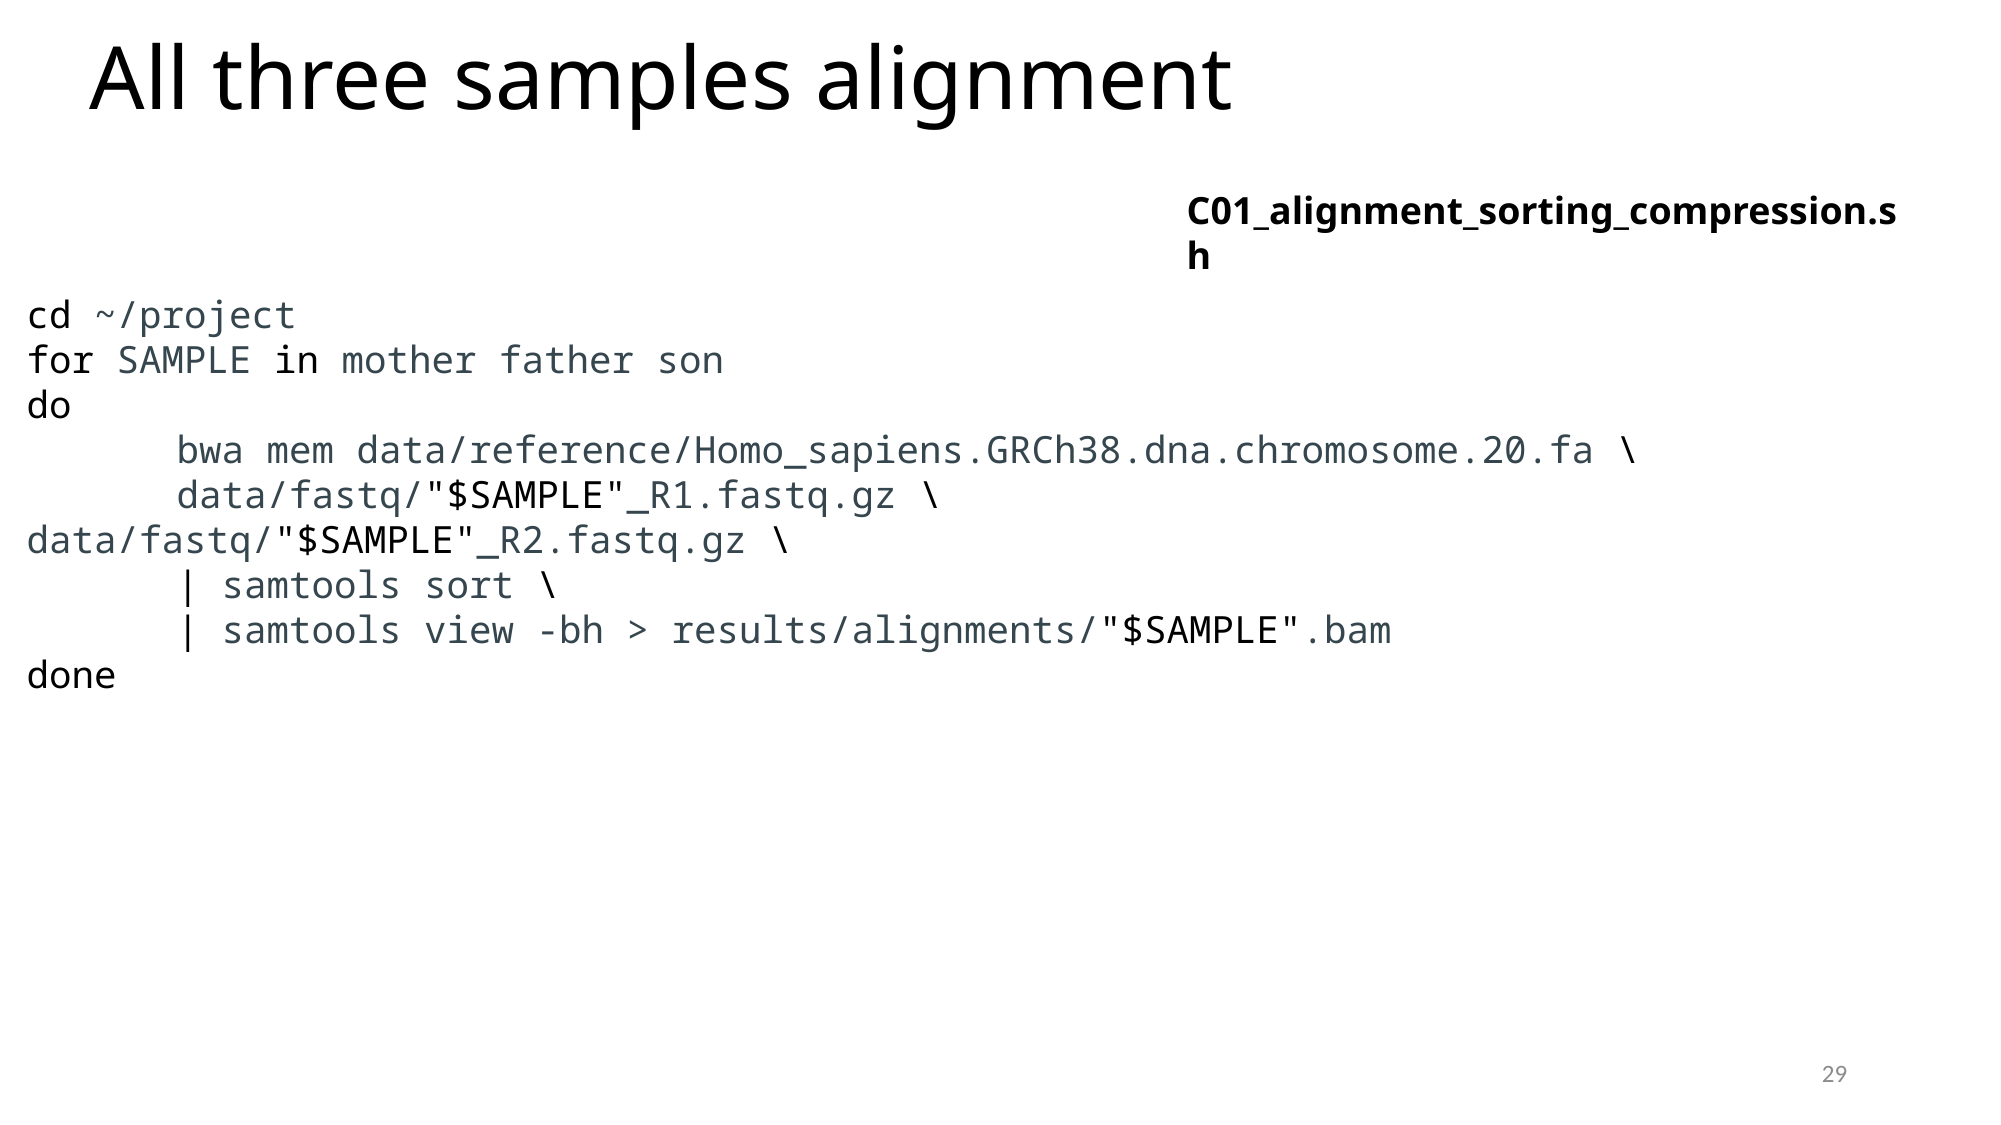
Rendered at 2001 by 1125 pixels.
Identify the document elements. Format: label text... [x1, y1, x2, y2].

title All three samples alignment [74, 26, 1800, 137]
text_box C01_alignment_sorting_compression.sh [1171, 179, 1922, 285]
text_box cd ~/project for SAMPLE in mother father son do bwa mem data/reference/Homo_sapiens.GRCh38.dna.chromosome.20.fa \ data/fastq/"$SAMPLE"_R1.fastq.gz \ data/fastq/"$SAMPLE"_R2.fastq.gz \ | samtools sort \ | samtools view -bh > results/alignments/"$SAMPLE".bam done [11, 283, 1673, 704]
slide_number 29 [1412, 1042, 1863, 1103]
